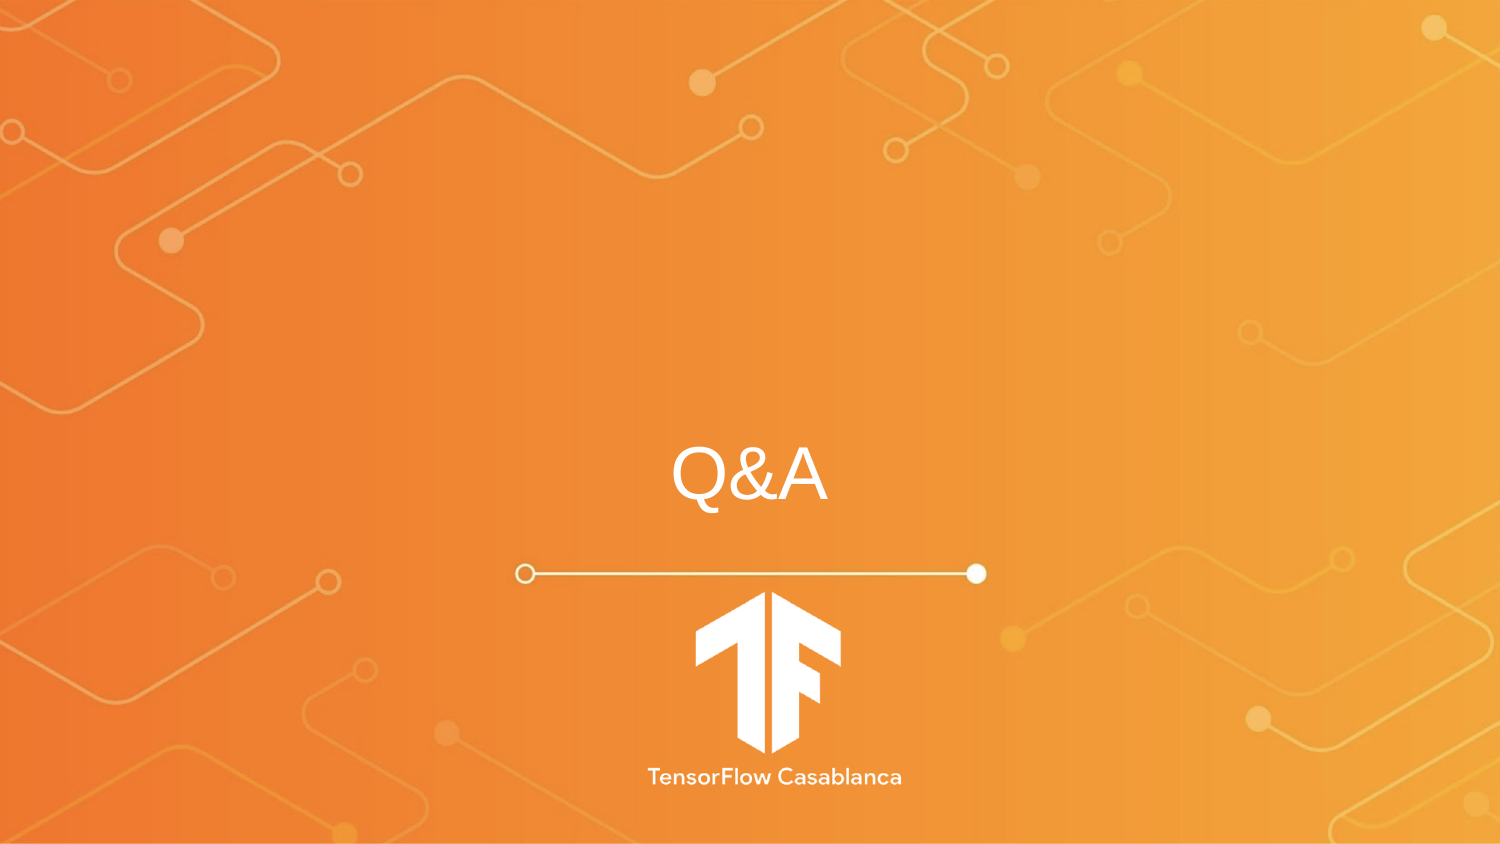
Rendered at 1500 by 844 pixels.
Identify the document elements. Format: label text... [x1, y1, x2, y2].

text_box 🧑‍💻Q&A👩‍💻 [383, 406, 1117, 525]
picture [0, 0, 1500, 844]
